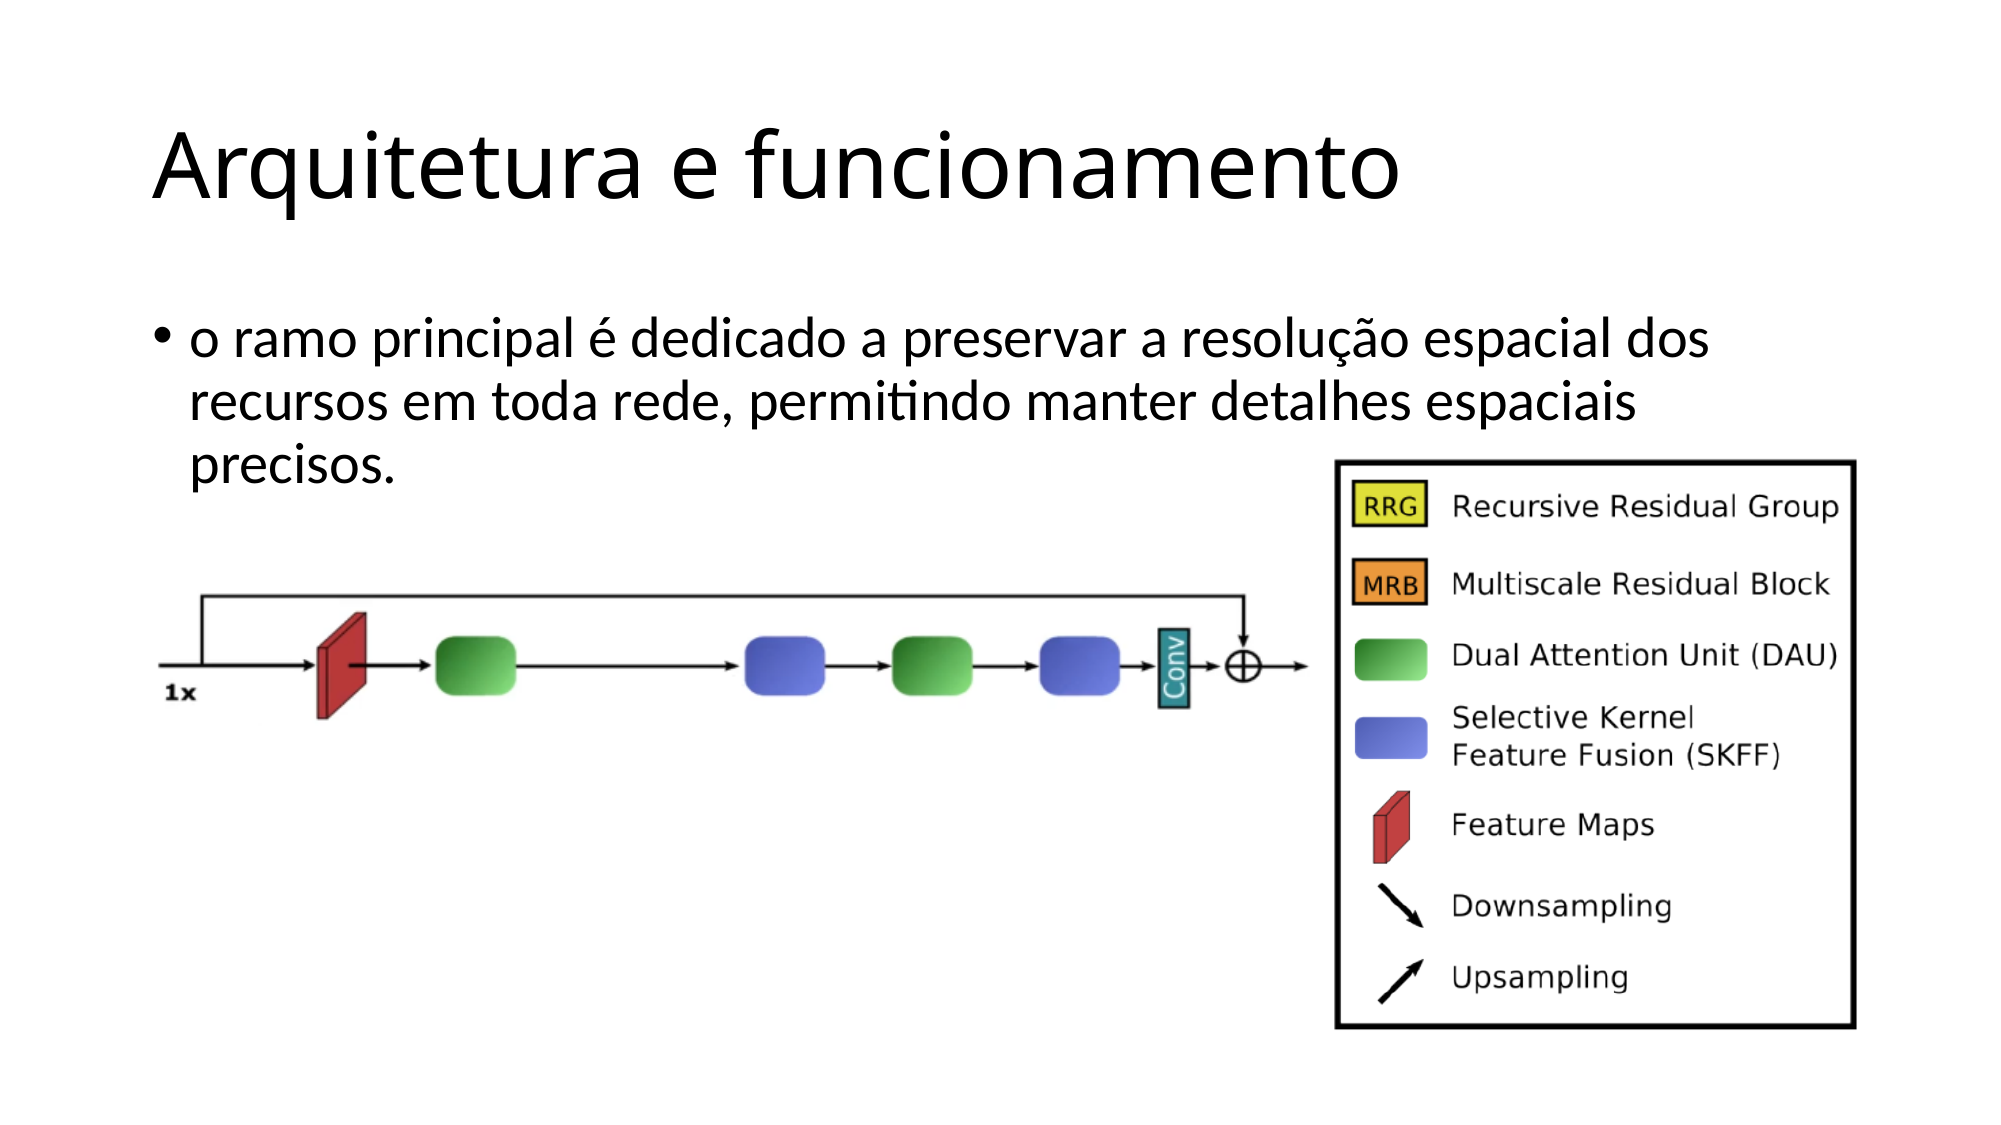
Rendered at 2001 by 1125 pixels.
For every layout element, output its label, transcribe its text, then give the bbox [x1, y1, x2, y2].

title Arquitetura e funcionamento [137, 59, 1863, 278]
picture [1326, 448, 1863, 1036]
list o ramo principal é dedicado a preservar a resolução espacial dos recursos em toda rede, permitindo manter detalhes espaciais precisos. [137, 299, 1863, 1014]
picture [157, 585, 1311, 727]
